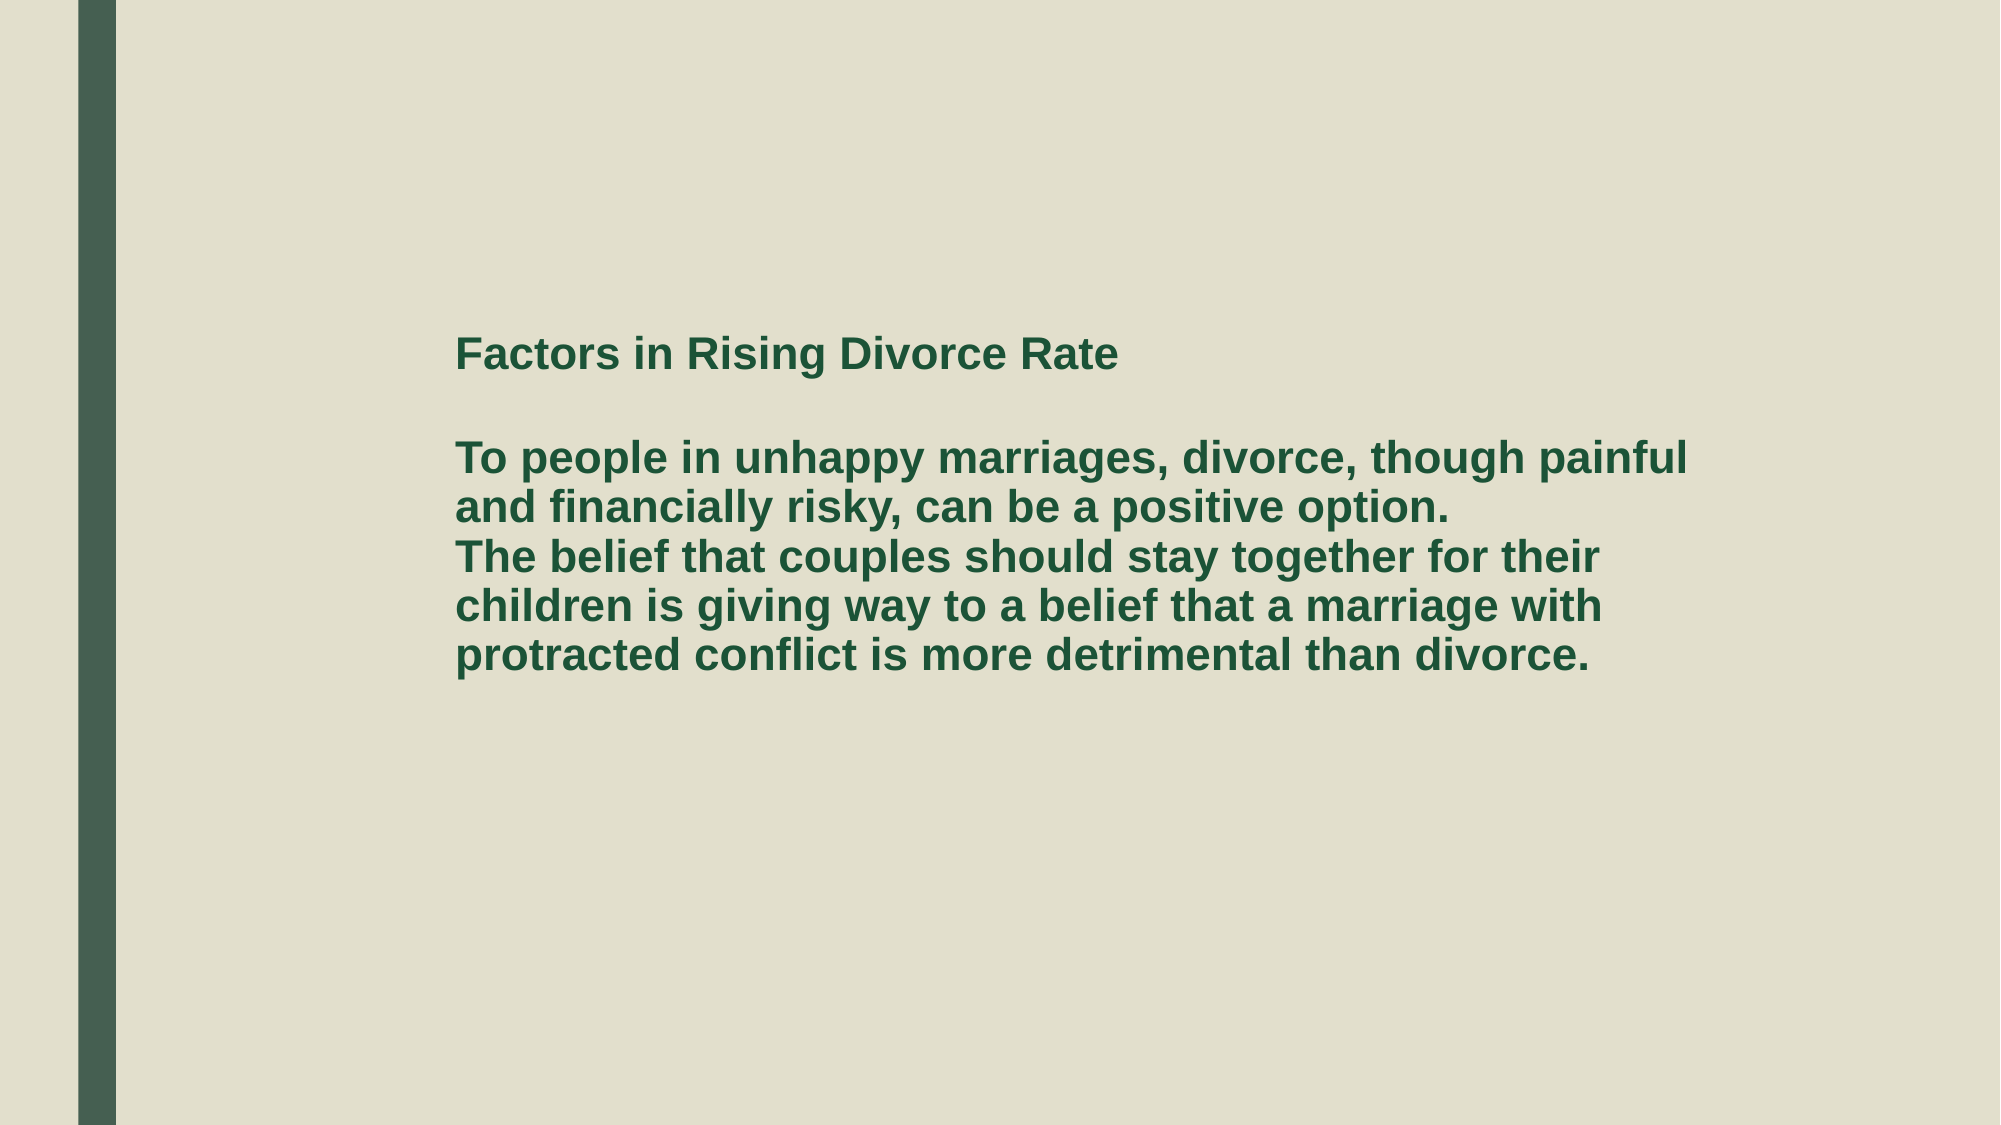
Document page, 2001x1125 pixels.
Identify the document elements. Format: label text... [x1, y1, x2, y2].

text_box Factors in Rising Divorce Rate To people in unhappy marriages, divorce, though painful and financially risky, can be a positive option. The belief that couples should stay together for their children is giving way to a belief that a marriage with protracted conflict is more detrimental than divorce. [440, 316, 1796, 909]
